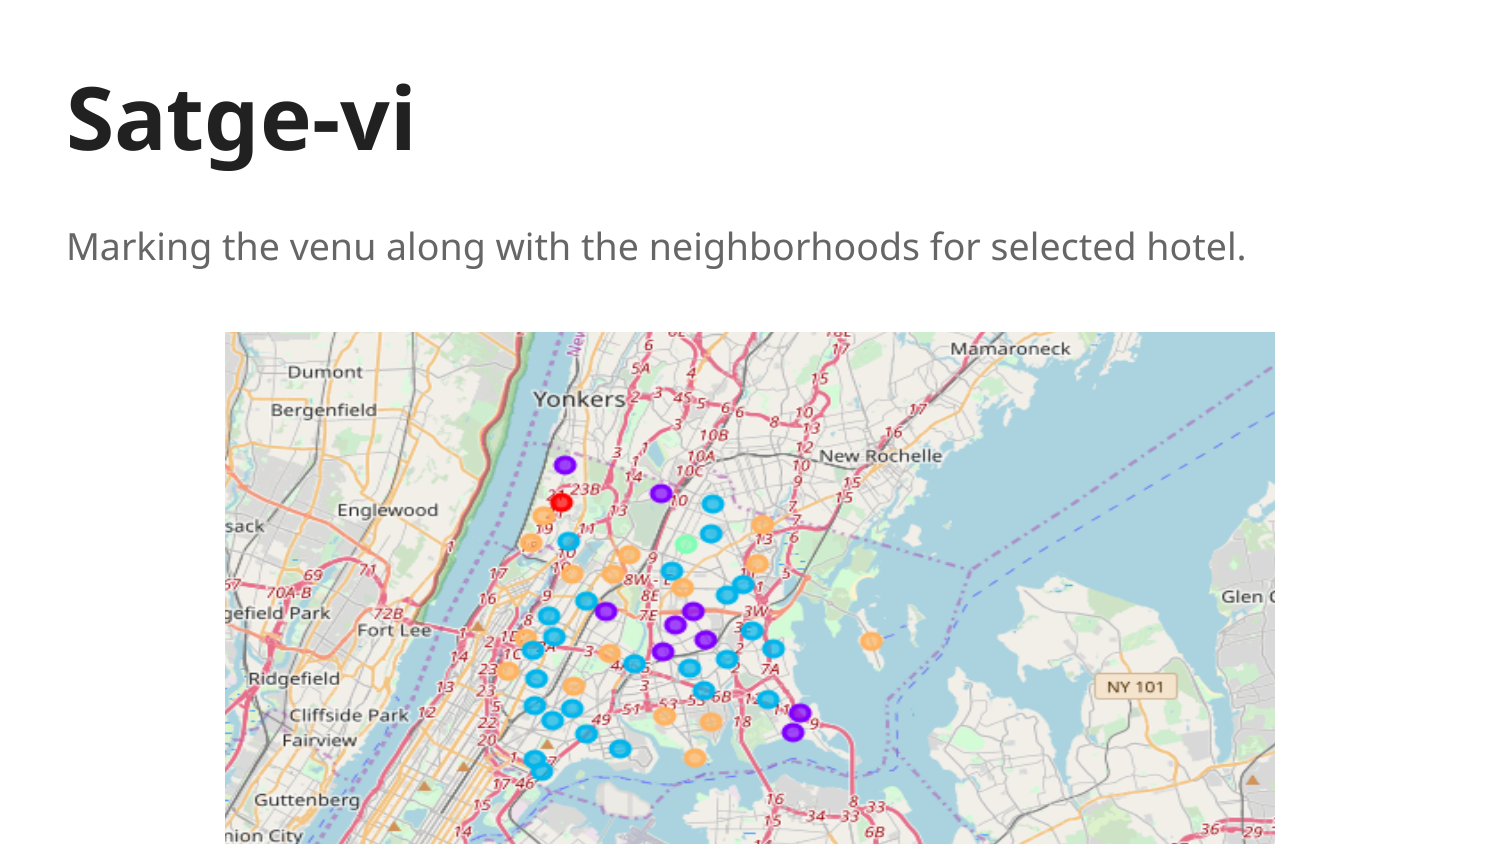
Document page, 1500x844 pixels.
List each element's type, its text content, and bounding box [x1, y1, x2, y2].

list Marking the venu along with the neighborhoods for selected hotel. [51, 201, 1449, 333]
title Satge-vi [51, 48, 1449, 180]
picture [224, 332, 1276, 844]
